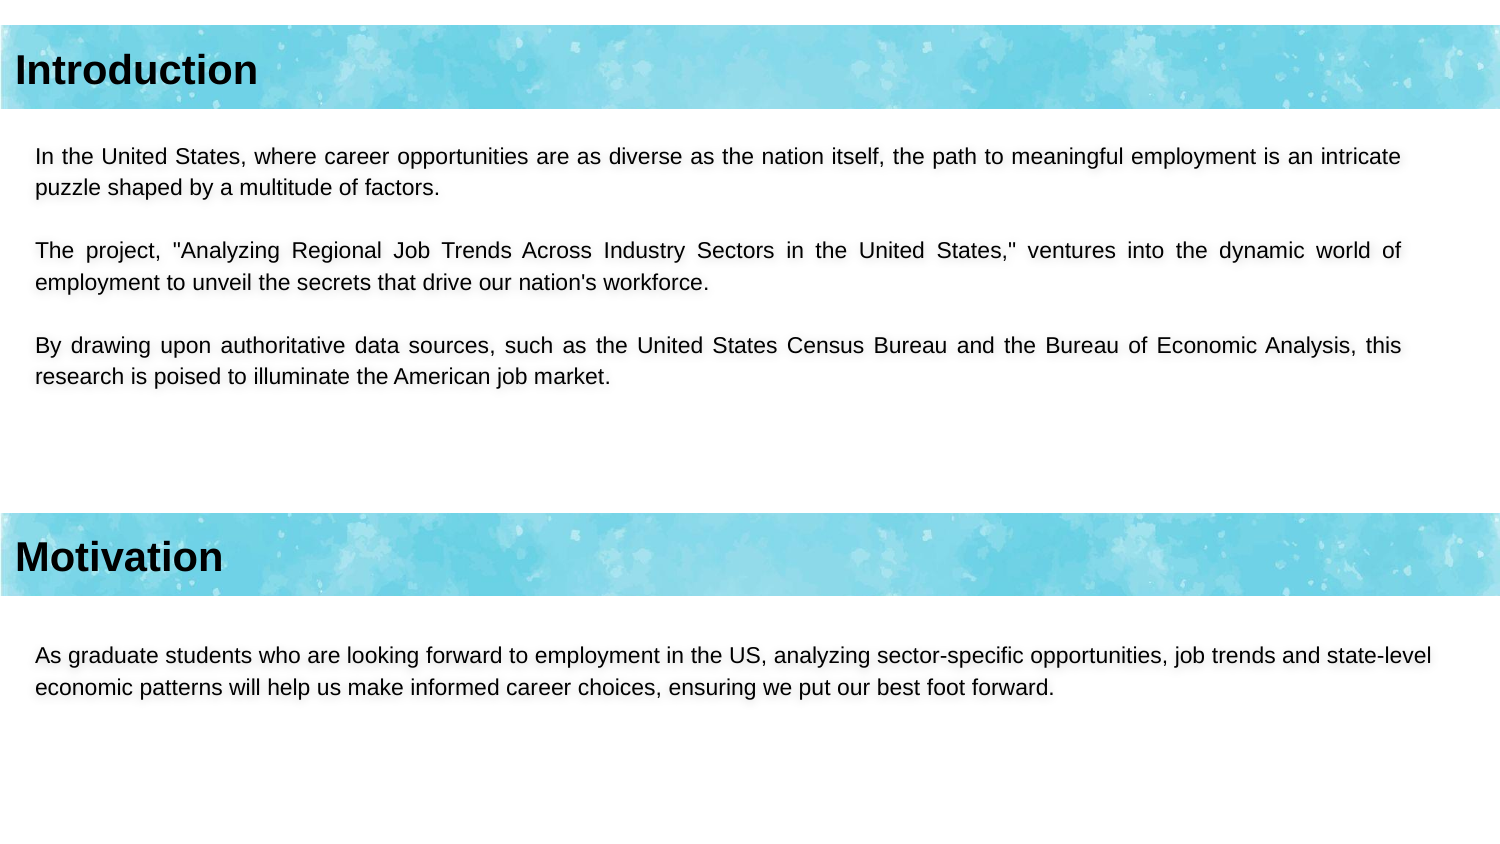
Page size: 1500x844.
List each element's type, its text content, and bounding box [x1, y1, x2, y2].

picture [0, 512, 1500, 597]
picture [0, 25, 1500, 109]
subtitle In the United States, where career opportunities are as diverse as the nation itself, the path to meaningful employment is an intricate puzzle shaped by a multitude of factors. The project, "Analyzing Regional Job Trends Across Industry Sectors in the United States," ventures into the dynamic world of employment to unveil the secrets that drive our nation's workforce. By drawing upon authoritative data sources, such as the United States Census Bureau and the Bureau of Economic Analysis, this research is poised to illuminate the American job market. [20, 122, 1418, 407]
text_box As graduate students who are looking forward to employment in the US, analyzing sector-specific opportunities, job trends and state-level economic patterns will help us make informed career choices, ensuring we put our best foot forward. [20, 621, 1453, 799]
